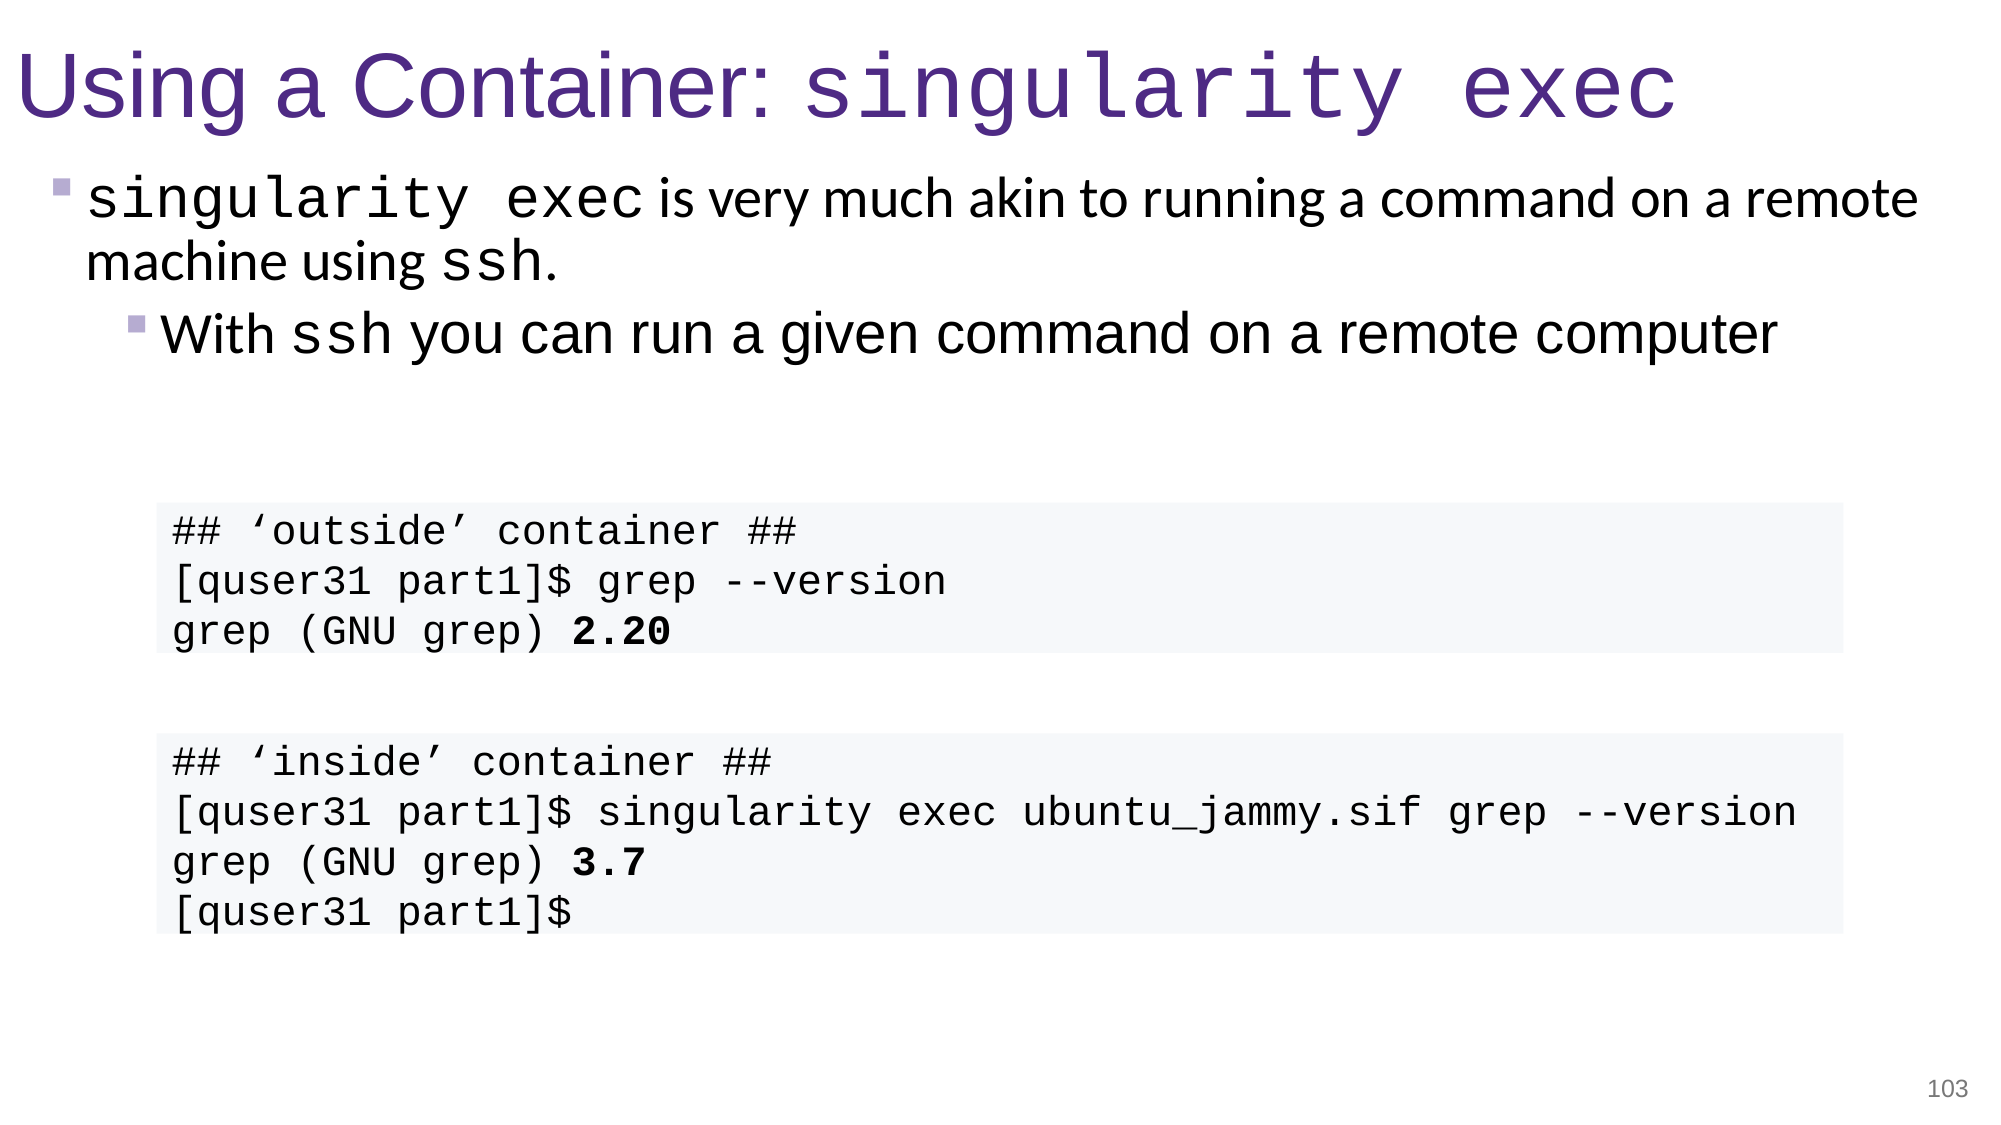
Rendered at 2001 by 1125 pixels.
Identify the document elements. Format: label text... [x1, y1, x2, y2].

text_box ## ‘outside’ container ## [quser31 part1]$ grep --version grep (GNU grep) 2.20 [156, 502, 1844, 653]
text_box ## ‘inside’ container ## [quser31 part1]$ singularity exec ubuntu_jammy.sif grep --version grep (GNU grep) 3.7 [quser31 part1]$ [156, 733, 1844, 934]
slide_number 103 [1517, 1057, 1984, 1118]
list singularity exec is very much akin to running a command on a remote machine using ssh. With ssh you can run a given command on a remote computer [33, 159, 1950, 502]
text_box Using a Container: singularity exec [0, 7, 1934, 153]
